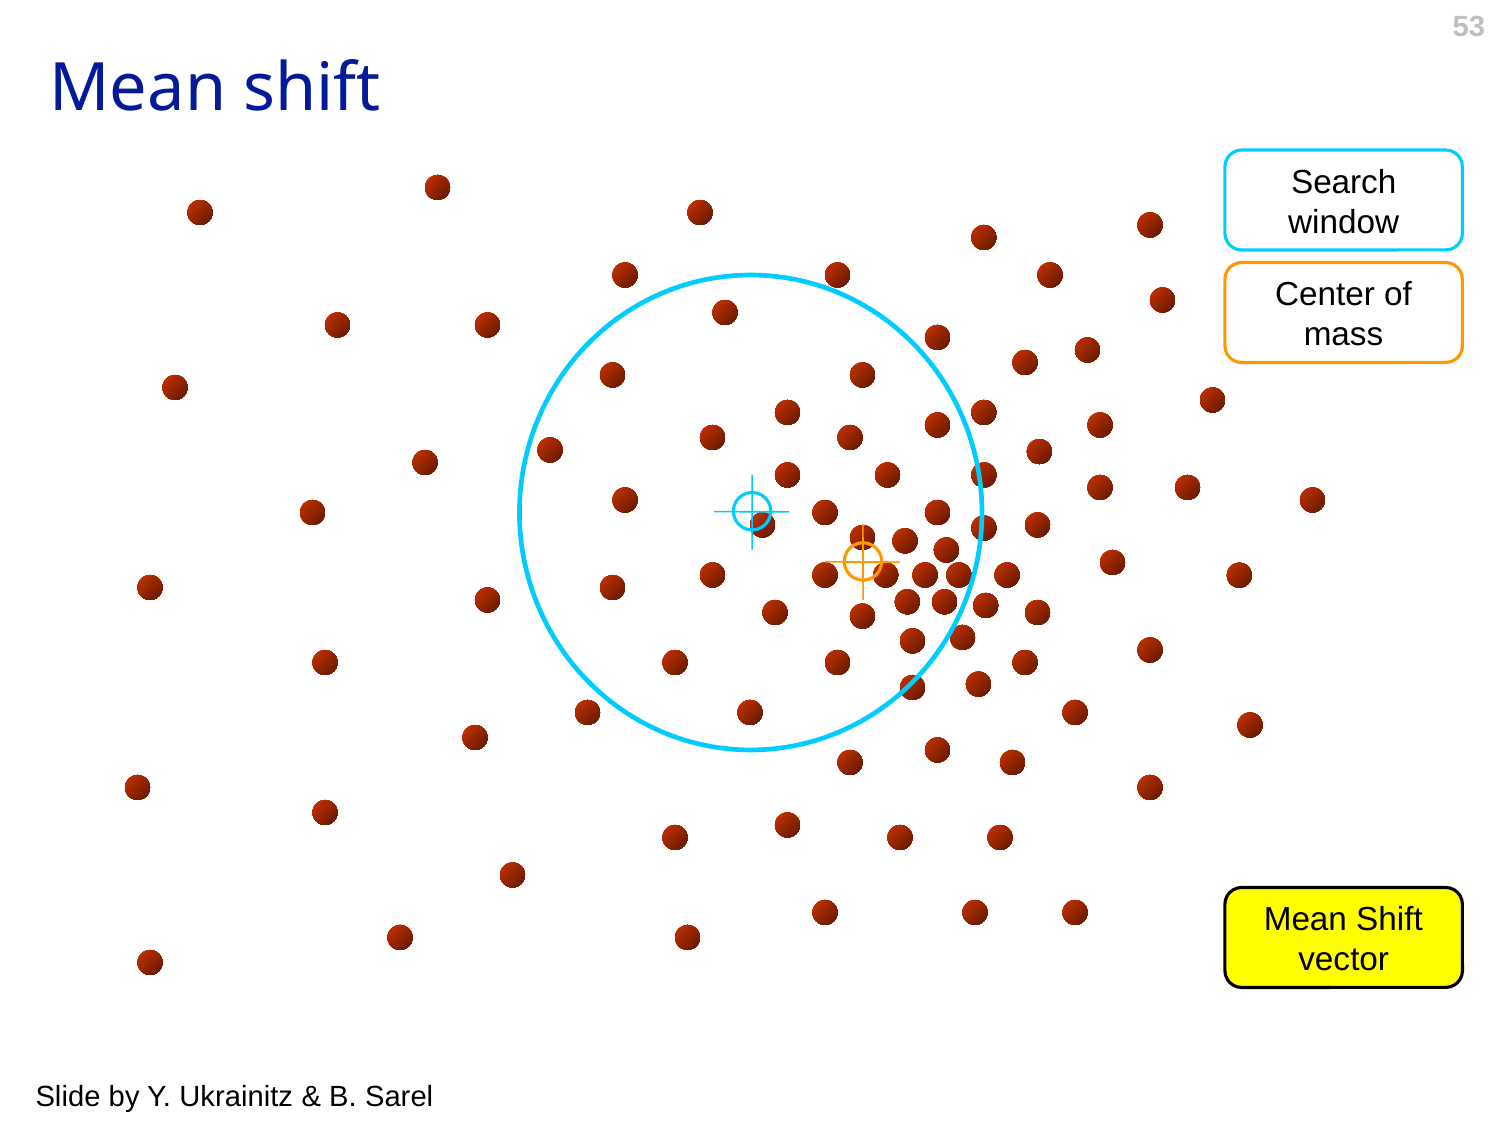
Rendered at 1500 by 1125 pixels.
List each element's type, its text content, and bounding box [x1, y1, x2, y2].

text_box [1200, 387, 1225, 413]
text_box [999, 750, 1025, 775]
text_box [987, 825, 1013, 850]
text_box [774, 812, 800, 838]
text_box [1149, 287, 1175, 313]
text_box [474, 312, 500, 338]
text_box [1074, 337, 1100, 363]
text_box [662, 825, 688, 850]
text_box [1175, 474, 1201, 500]
text_box [462, 725, 488, 751]
title Mean shift [34, 27, 1466, 141]
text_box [824, 524, 901, 601]
text_box [412, 450, 438, 475]
text_box [887, 825, 913, 850]
text_box [988, 516, 997, 540]
text_box Slide by Y. Ukrainitz & B. Sarel [20, 1070, 449, 1120]
text_box [137, 575, 163, 601]
text_box [425, 174, 451, 200]
text_box [324, 312, 350, 338]
text_box [837, 759, 863, 775]
text_box [1012, 350, 1038, 376]
text_box [928, 759, 947, 763]
text_box [812, 900, 838, 925]
text_box [1100, 549, 1126, 575]
text_box [187, 200, 213, 225]
text_box [500, 862, 526, 888]
text_box [1026, 439, 1052, 465]
text_box [675, 924, 700, 950]
text_box [312, 650, 338, 676]
text_box [1299, 487, 1325, 513]
text_box [387, 924, 413, 950]
text_box [1025, 600, 1051, 625]
text_box [1137, 212, 1163, 238]
text_box [1137, 774, 1163, 800]
text_box [1025, 512, 1051, 538]
text_box [825, 262, 850, 273]
text_box [474, 587, 500, 613]
text_box Search window [1224, 149, 1463, 250]
text_box Center of mass [1224, 262, 1463, 363]
text_box [1087, 412, 1113, 438]
text_box [312, 800, 338, 826]
text_box [1226, 562, 1252, 588]
text_box [988, 593, 999, 618]
text_box [1137, 637, 1163, 663]
text_box [962, 900, 988, 925]
text_box [1037, 262, 1063, 288]
text_box [1087, 474, 1113, 500]
text_box [612, 262, 638, 273]
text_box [519, 274, 983, 751]
text_box [125, 774, 151, 800]
text_box [1062, 699, 1088, 725]
text_box [1237, 712, 1263, 738]
text_box [300, 500, 325, 526]
text_box [988, 400, 997, 425]
text_box [1012, 650, 1038, 676]
text_box [137, 950, 163, 976]
text_box [162, 375, 188, 400]
text_box [687, 200, 713, 225]
text_box [988, 463, 997, 487]
text_box [994, 562, 1020, 588]
text_box Mean Shift vector [1224, 887, 1463, 988]
text_box [971, 224, 997, 250]
text_box [1062, 900, 1088, 925]
